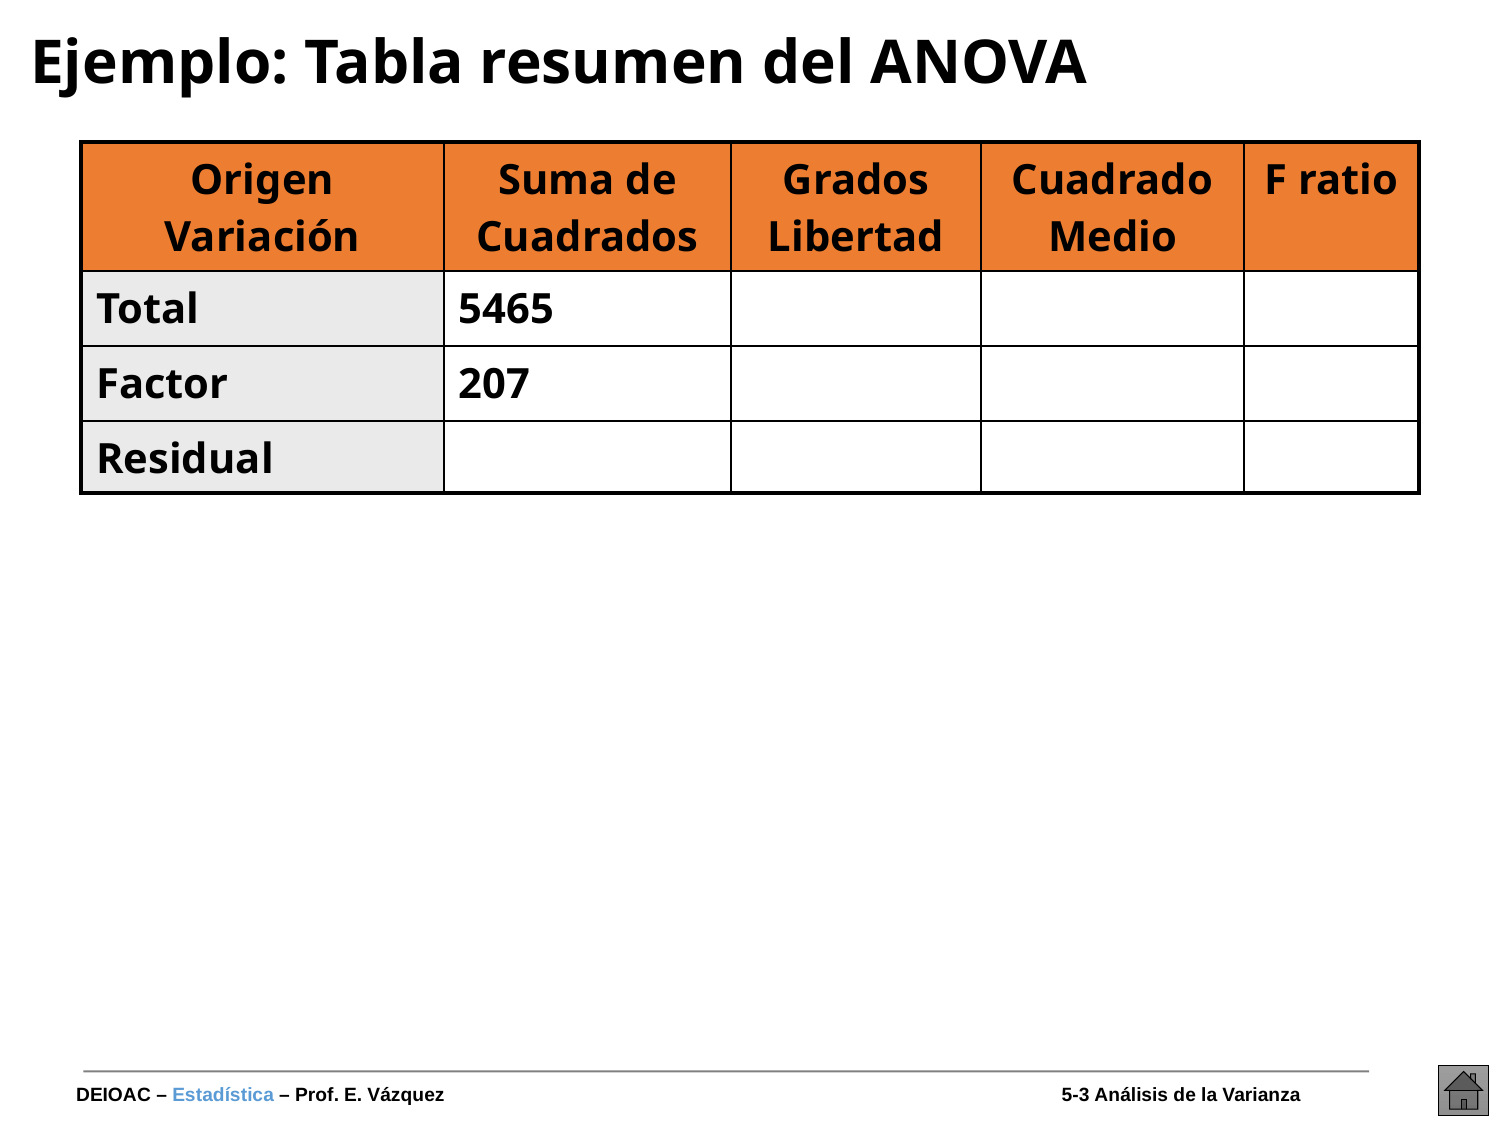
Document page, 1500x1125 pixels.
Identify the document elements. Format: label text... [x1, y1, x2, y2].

table_cell [732, 347, 980, 420]
table_cell [982, 347, 1243, 420]
table_cell [982, 422, 1243, 491]
table_header Origen Variación [83, 144, 443, 270]
table_cell Total [83, 272, 443, 345]
table_header F ratio [1245, 144, 1417, 270]
table_cell 5465 [445, 272, 730, 345]
table_cell Residual [83, 422, 443, 491]
table_cell [982, 272, 1243, 345]
table_cell [445, 422, 730, 491]
table_cell [1245, 422, 1417, 491]
table_header Cuadrado Medio [982, 144, 1243, 270]
table_header Suma de Cuadrados [445, 144, 730, 270]
table_cell [1245, 347, 1417, 420]
table_cell [1245, 272, 1417, 345]
table_header Grados Libertad [732, 144, 980, 270]
table_cell Factor [83, 347, 443, 420]
table_cell [732, 422, 980, 491]
title Ejemplo: Tabla resumen del ANOVA [15, 11, 1485, 117]
table_cell [732, 272, 980, 345]
table_cell 207 [445, 347, 730, 420]
